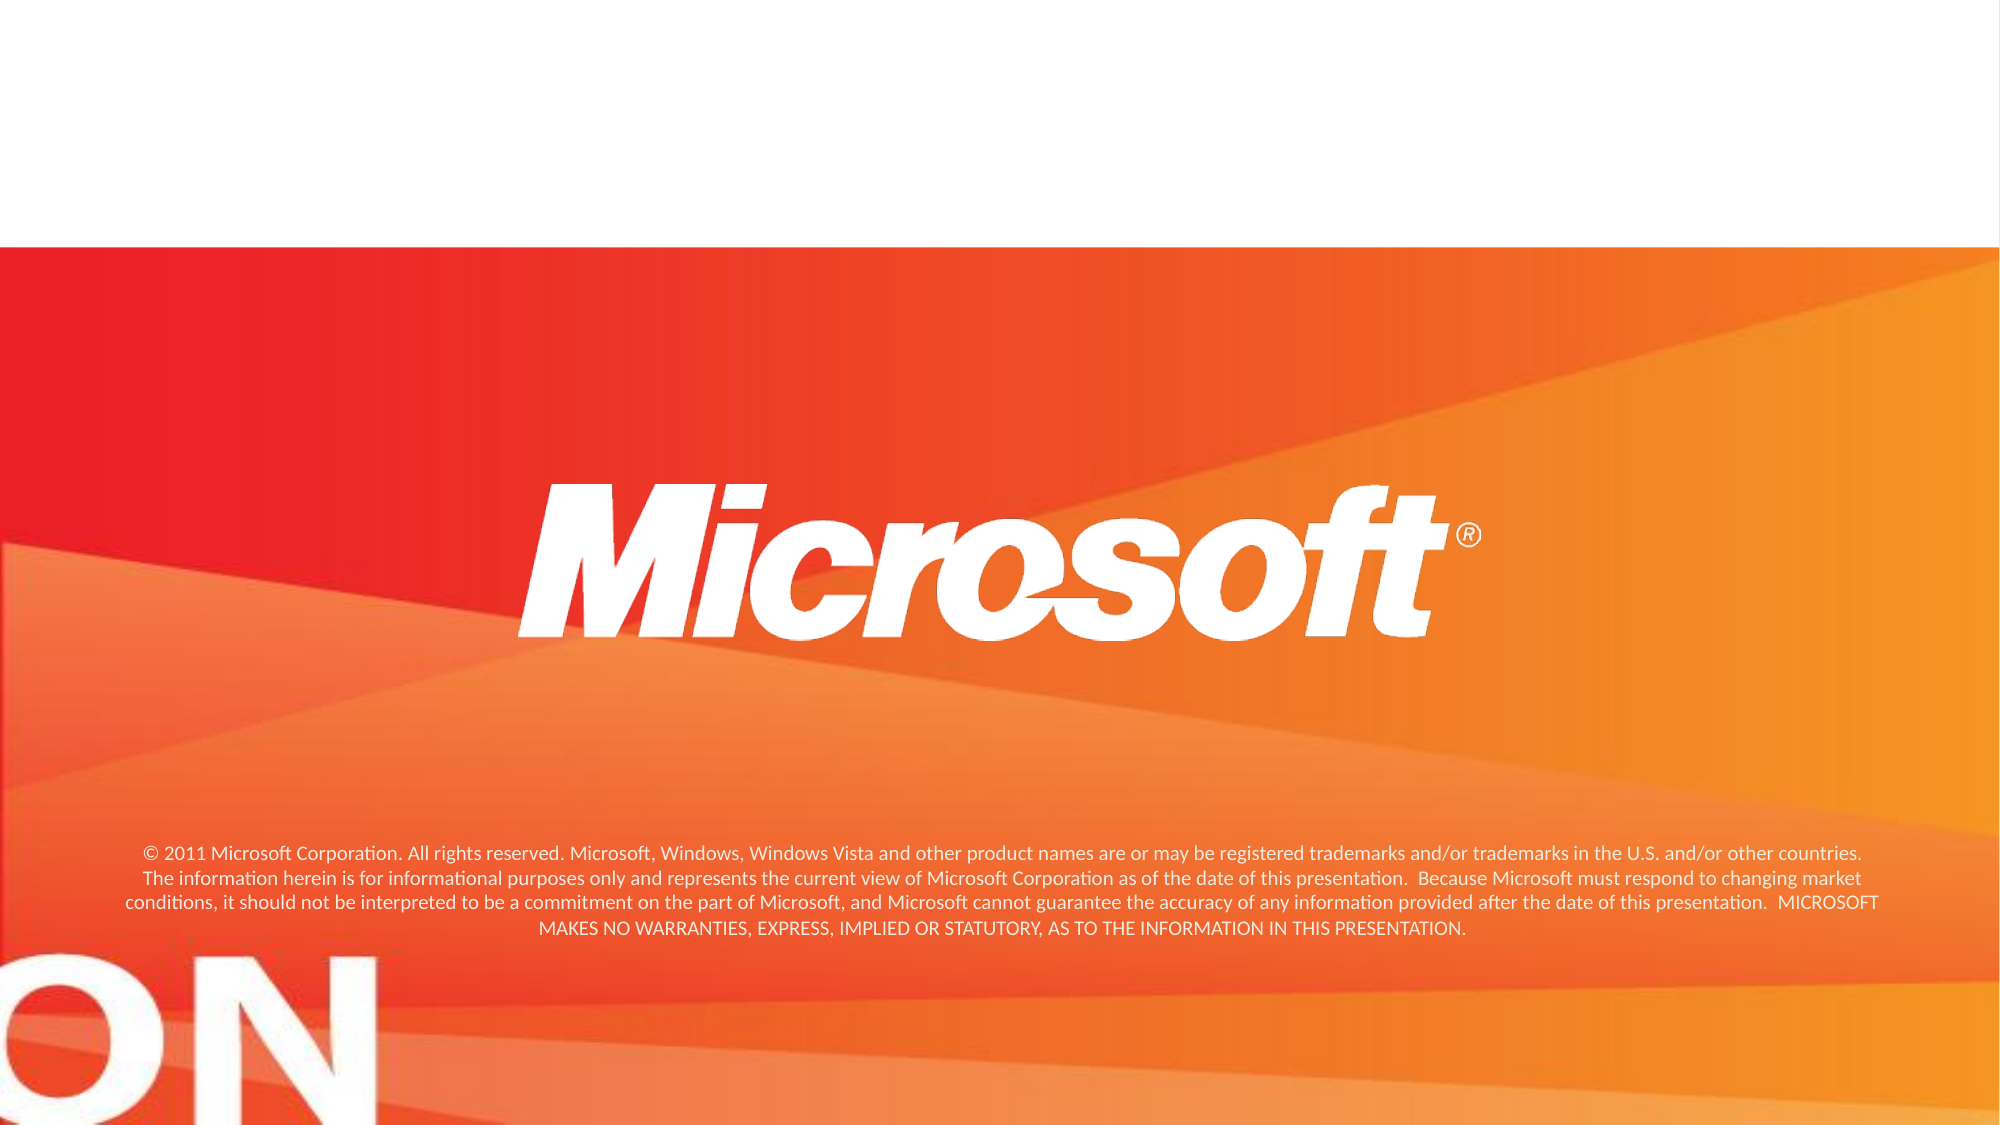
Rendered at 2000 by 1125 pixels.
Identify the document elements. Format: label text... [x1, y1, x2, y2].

picture [0, 248, 2000, 1125]
text_box © 2011 Microsoft Corporation. All rights reserved. Microsoft, Windows, Windows Vista and other product names are or may be registered trademarks and/or trademarks in the U.S. and/or other countries. The information herein is for informational purposes only and represents the current view of Microsoft Corporation as of the date of this presentation. Because Microsoft must respond to changing market conditions, it should not be interpreted to be a commitment on the part of Microsoft, and Microsoft cannot guarantee the accuracy of any information provided after the date of this presentation. MICROSOFT MAKES NO WARRANTIES, EXPRESS, IMPLIED OR STATUTORY, AS TO THE INFORMATION IN THIS PRESENTATION. [86, 829, 1920, 949]
